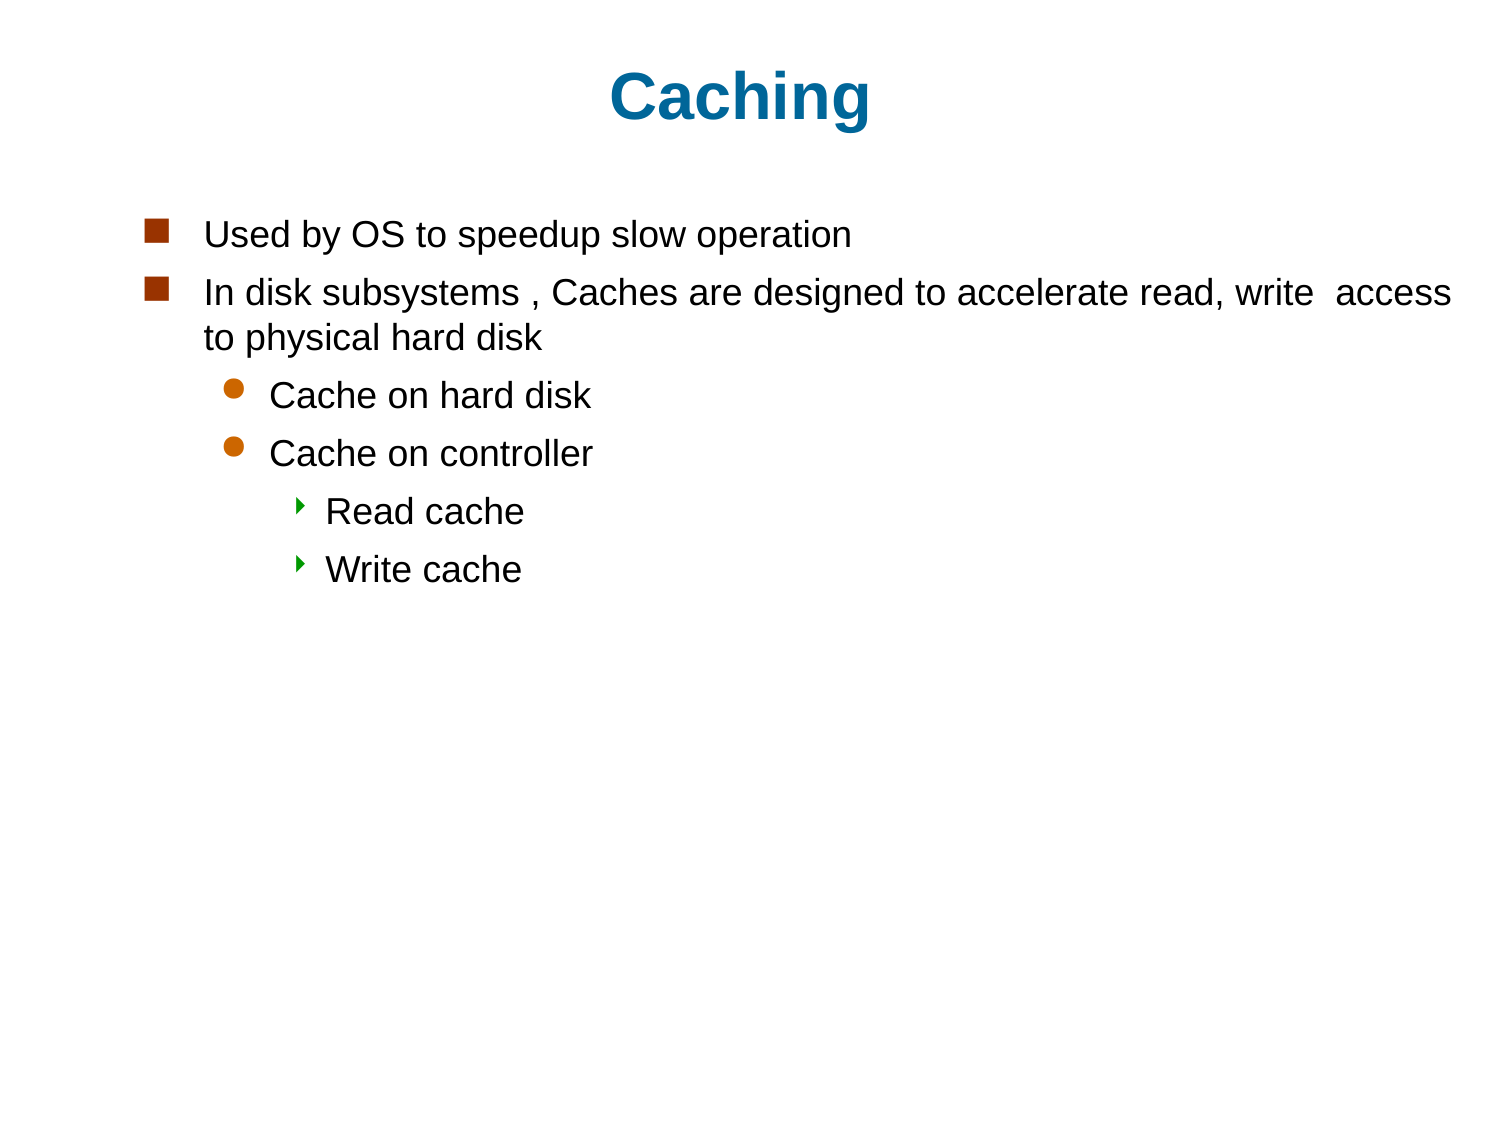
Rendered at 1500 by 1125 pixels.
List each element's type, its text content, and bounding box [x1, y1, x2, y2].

title Caching [74, 45, 1426, 141]
list Used by OS to speedup slow operation In disk subsystems , Caches are designed to accelerate read, write access to physical hard disk Cache on hard disk Cache on controller Read cache Write cache [132, 202, 1483, 946]
